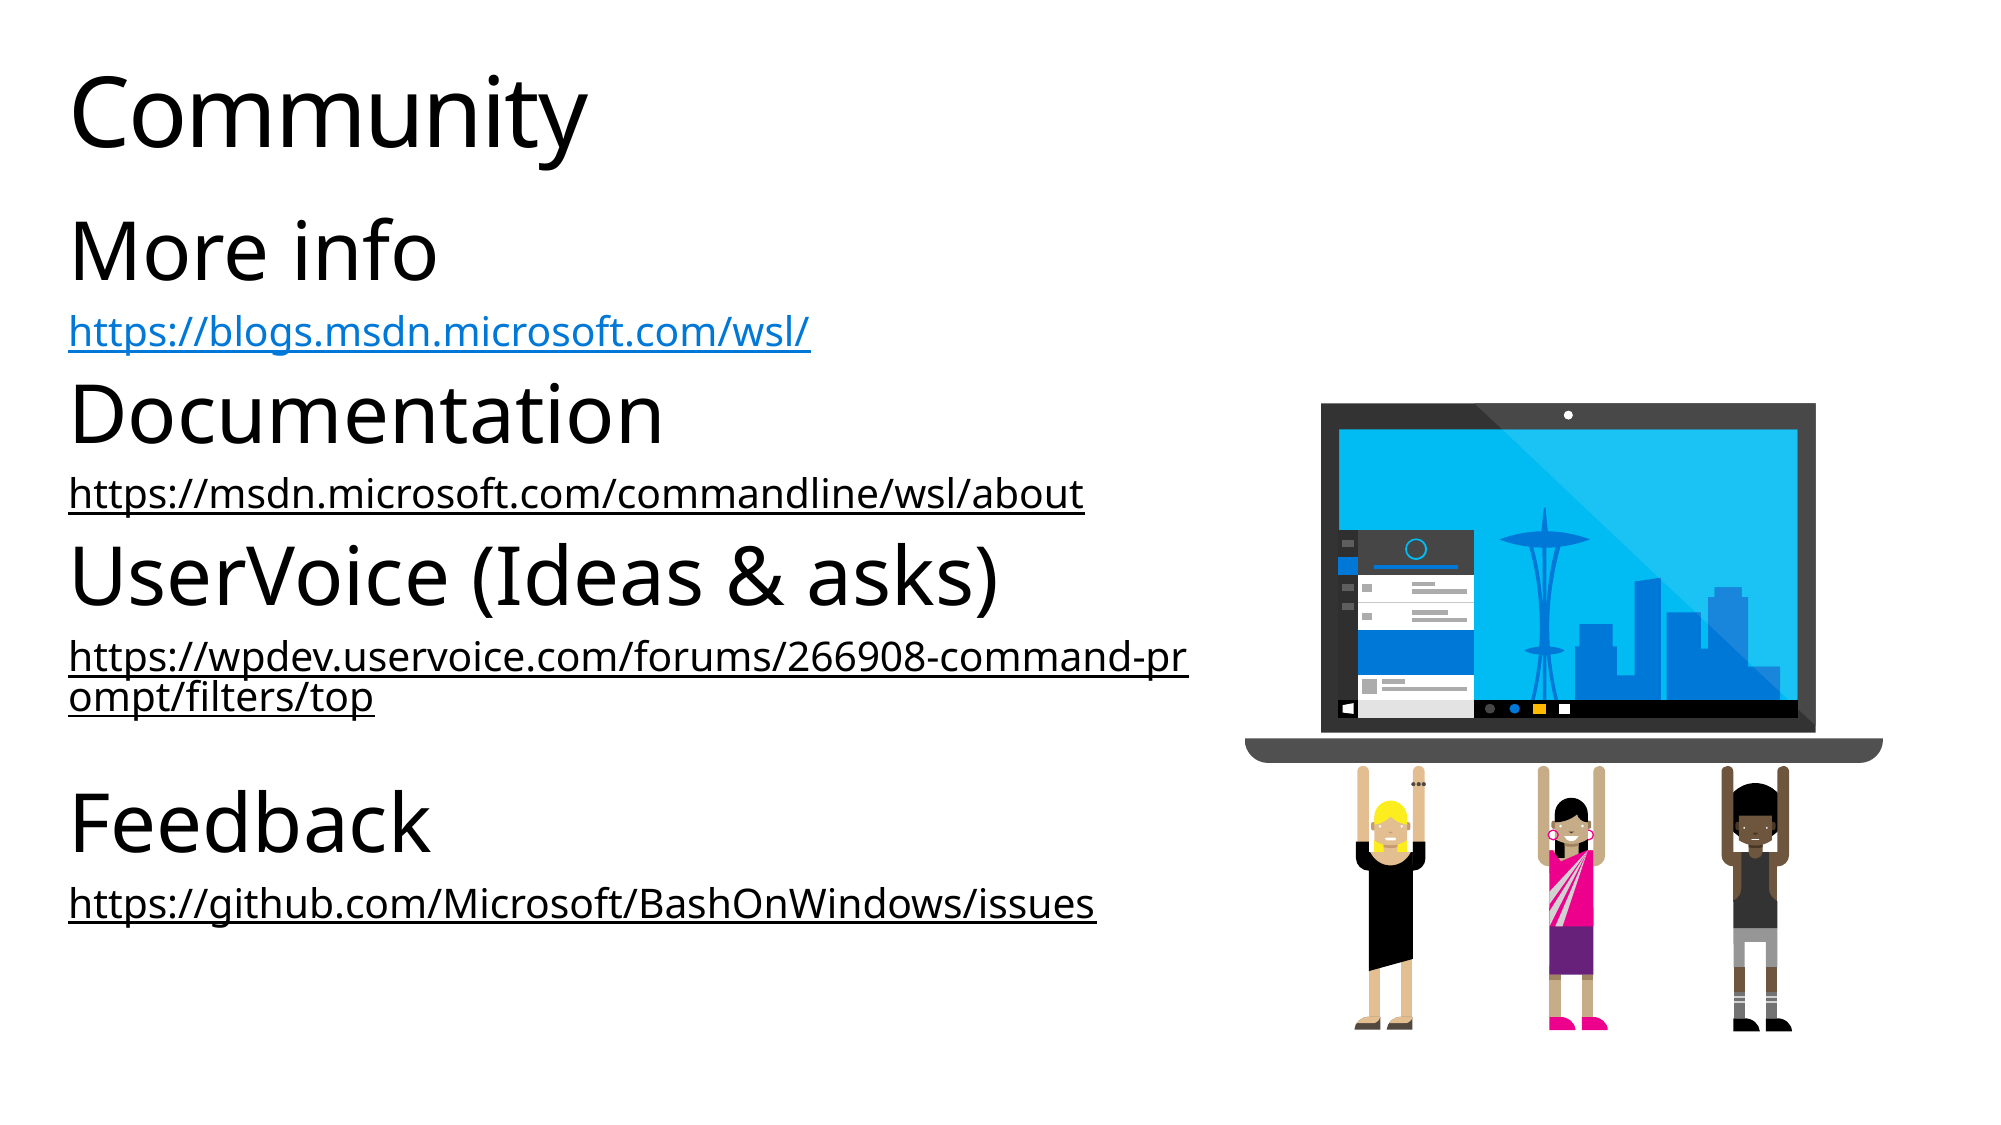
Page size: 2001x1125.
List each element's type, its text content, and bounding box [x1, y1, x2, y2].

title Community [44, 47, 1957, 196]
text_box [1244, 402, 1884, 1032]
list More info https://blogs.msdn.microsoft.com/wsl/ Documentation https://msdn.microsoft.com/commandline/wsl/about UserVoice (Ideas & asks) https://wpdev.uservoice.com/forums/266908-command-prompt/filters/top Feedback https://github.com/Microsoft/BashOnWindows/issues [44, 195, 1221, 904]
